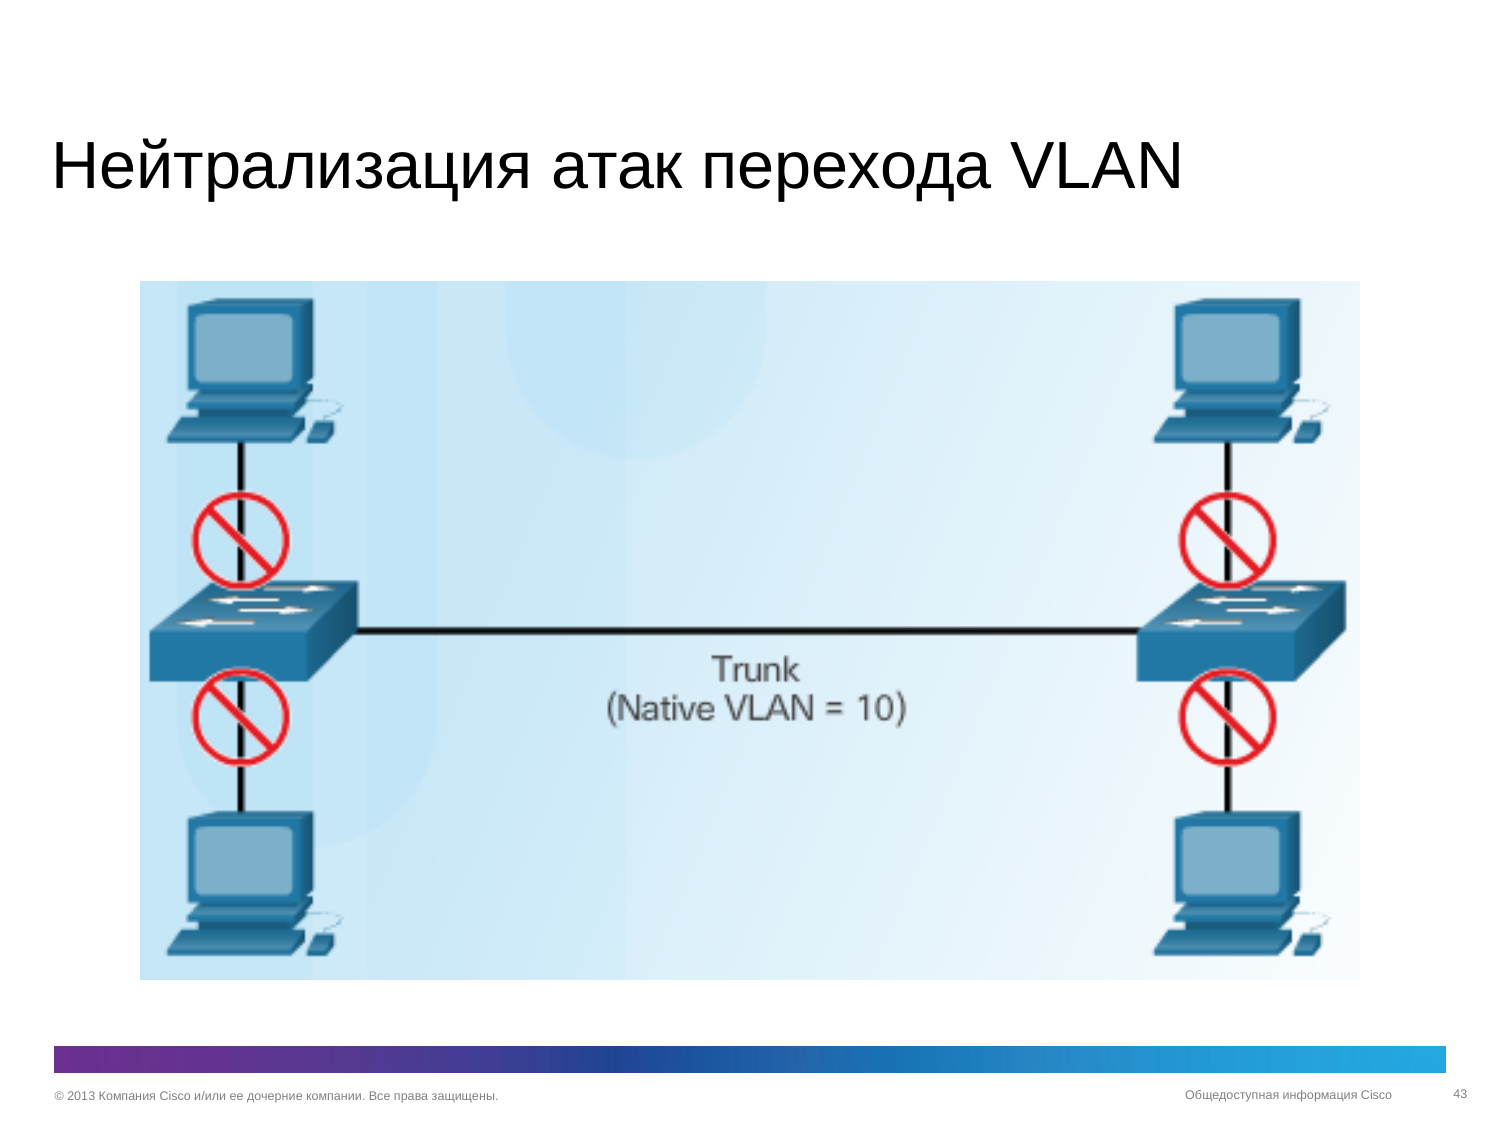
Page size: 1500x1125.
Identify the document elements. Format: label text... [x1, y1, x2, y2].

title Нейтрализация атак перехода VLAN [37, 70, 1447, 209]
picture [54, 1046, 1446, 1073]
picture [140, 280, 1360, 980]
